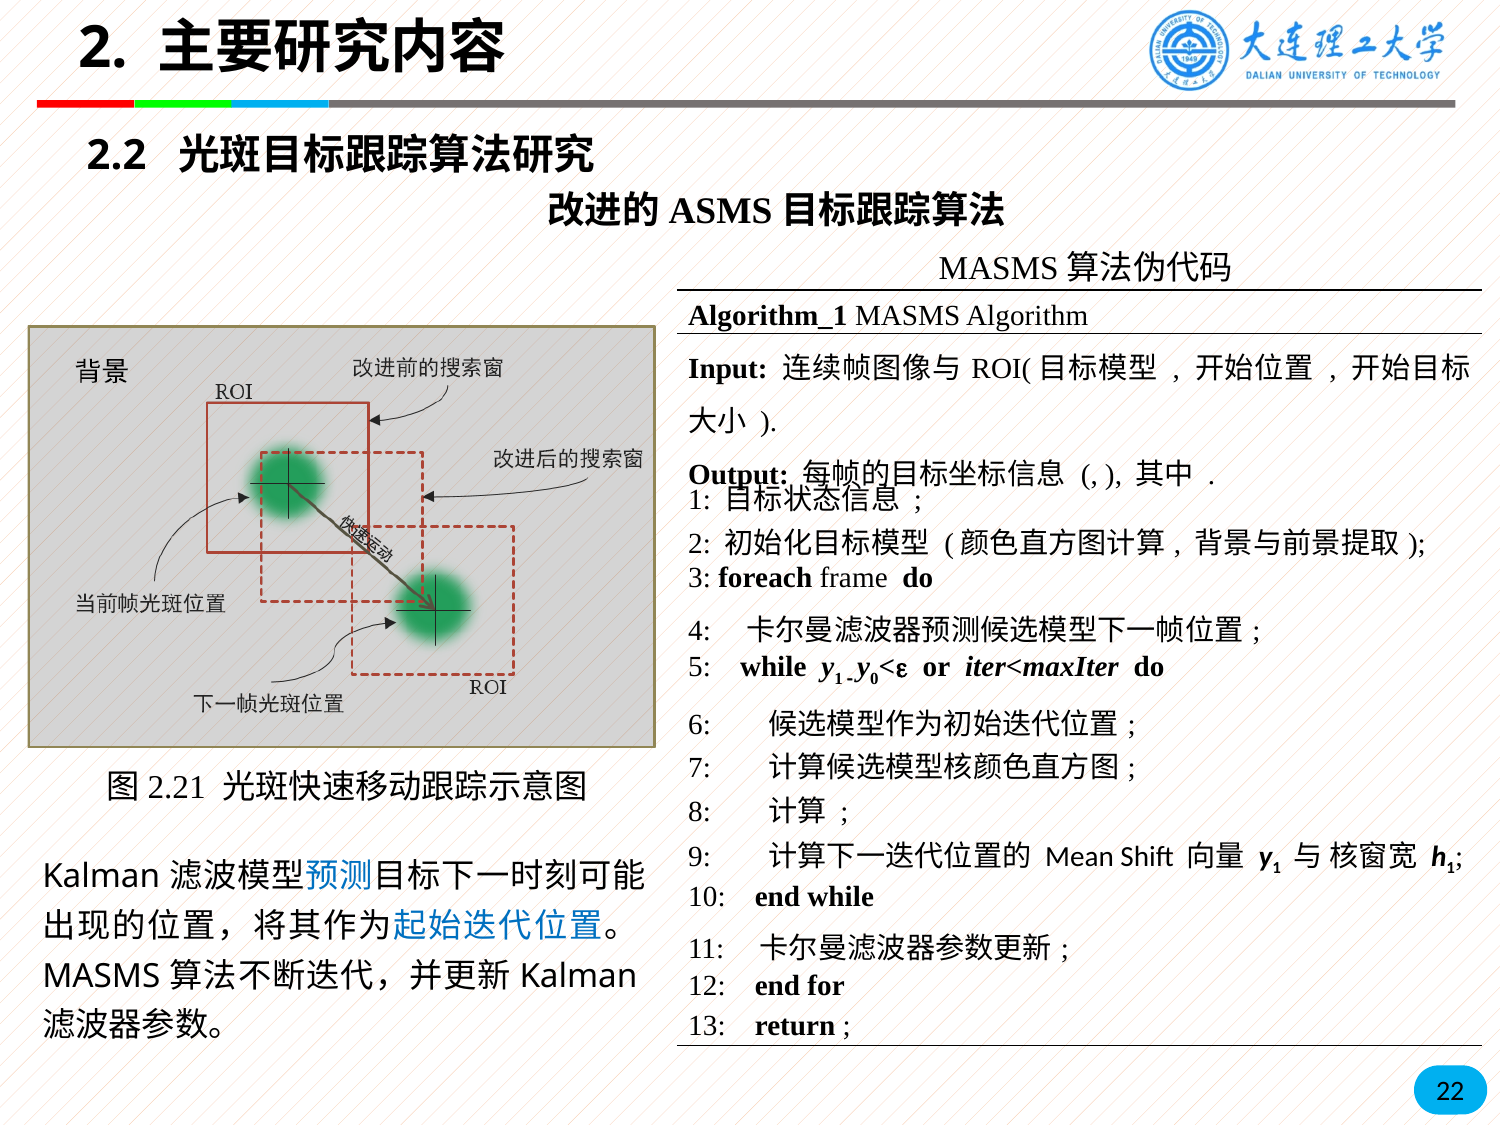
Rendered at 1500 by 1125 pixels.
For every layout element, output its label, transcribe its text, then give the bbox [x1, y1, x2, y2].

text_box [1482, 1073, 1489, 1107]
text_box 改进的ASMS目标跟踪算法 [532, 178, 1022, 238]
text_box 图2.21 光斑快速移动跟踪示意图 [61, 758, 634, 813]
text_box 22 [1421, 1065, 1482, 1114]
text_box [1412, 1071, 1421, 1109]
text_box [328, 99, 1456, 109]
picture [27, 325, 661, 748]
text_box 2.2 光斑目标跟踪算法研究 [188, 120, 616, 185]
text_box 2. 主要研究内容 [188, 1, 549, 87]
text_box MASMS算法伪代码 [799, 238, 1372, 289]
text_box 2.2 光斑目标跟踪算法研究 [71, 120, 179, 185]
text_box Kalman滤波模型预测目标下一时刻可能出现的位置，将其作为起始迭代位置。MASMS算法不断迭代，并更新Kalman滤波器参数。 [27, 836, 661, 1051]
text_box 2. 主要研究内容 [36, 1, 179, 87]
picture [1146, 2, 1451, 96]
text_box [179, 0, 188, 250]
